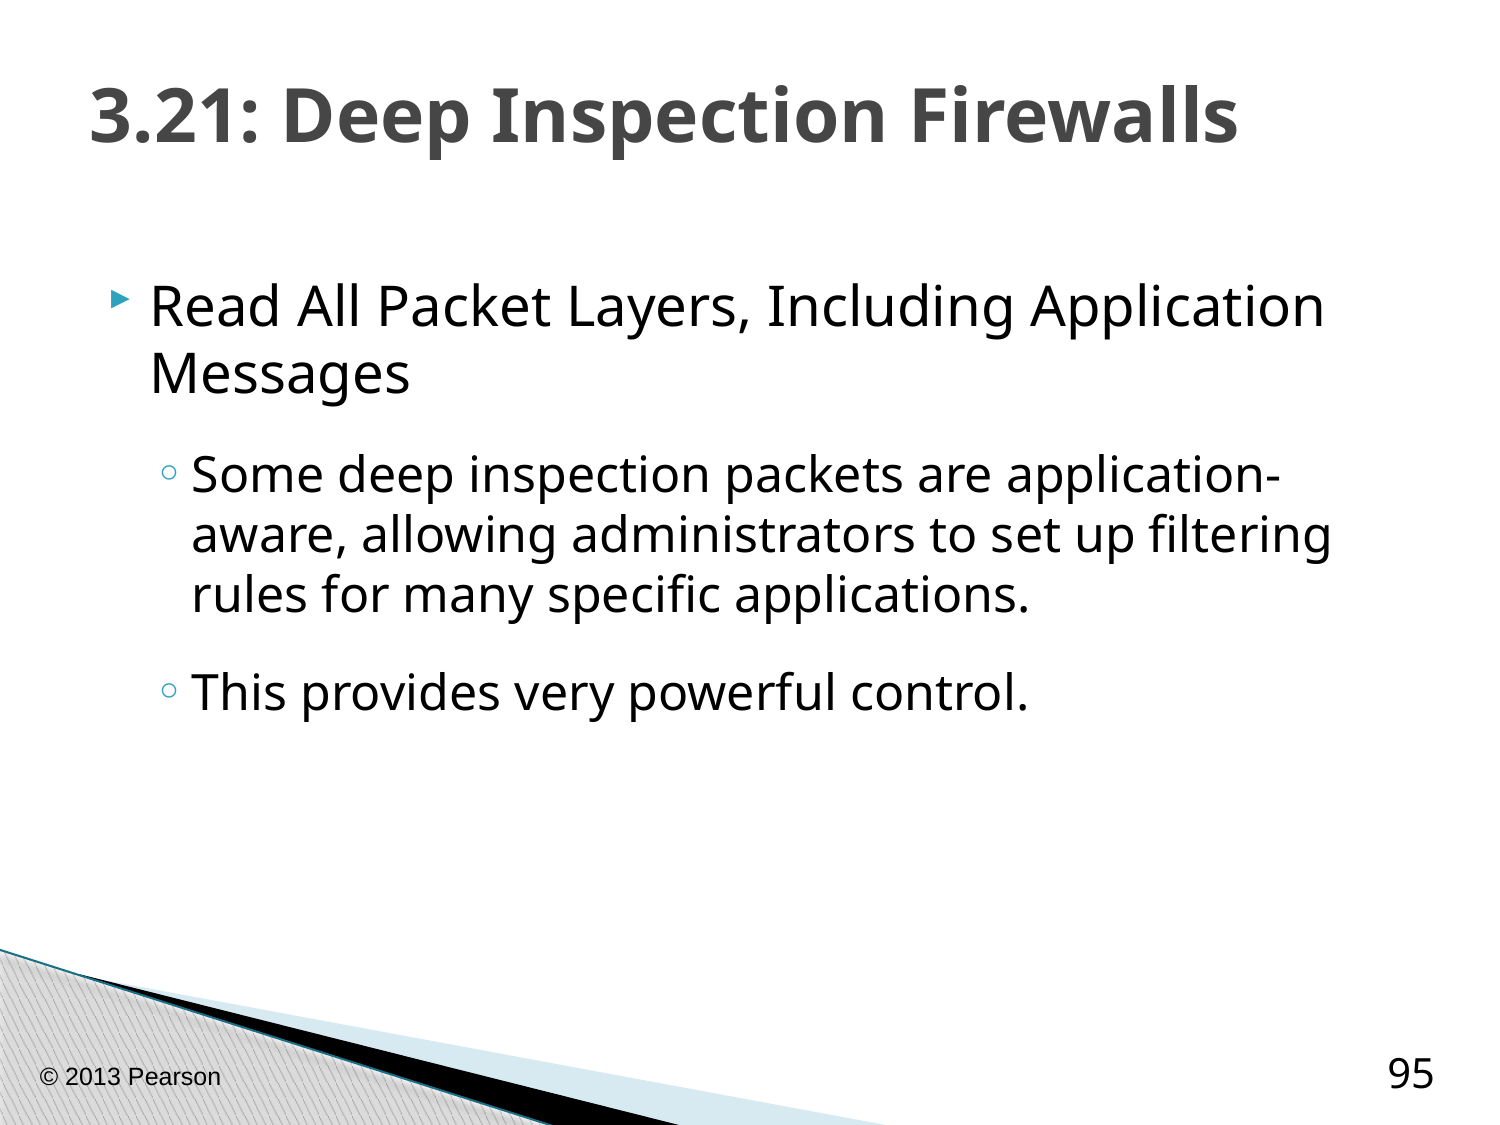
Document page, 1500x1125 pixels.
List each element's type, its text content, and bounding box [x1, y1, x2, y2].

footer © 2013 Pearson [24, 1050, 238, 1098]
list Read All Packet Layers, Including Application Messages Some deep inspection packets are application-aware, allowing administrators to set up filtering rules for many specific applications. This provides very powerful control. [74, 262, 1426, 986]
title 3.21: Deep Inspection Firewalls [75, 50, 1425, 175]
slide_number 95 [1325, 1051, 1450, 1112]
